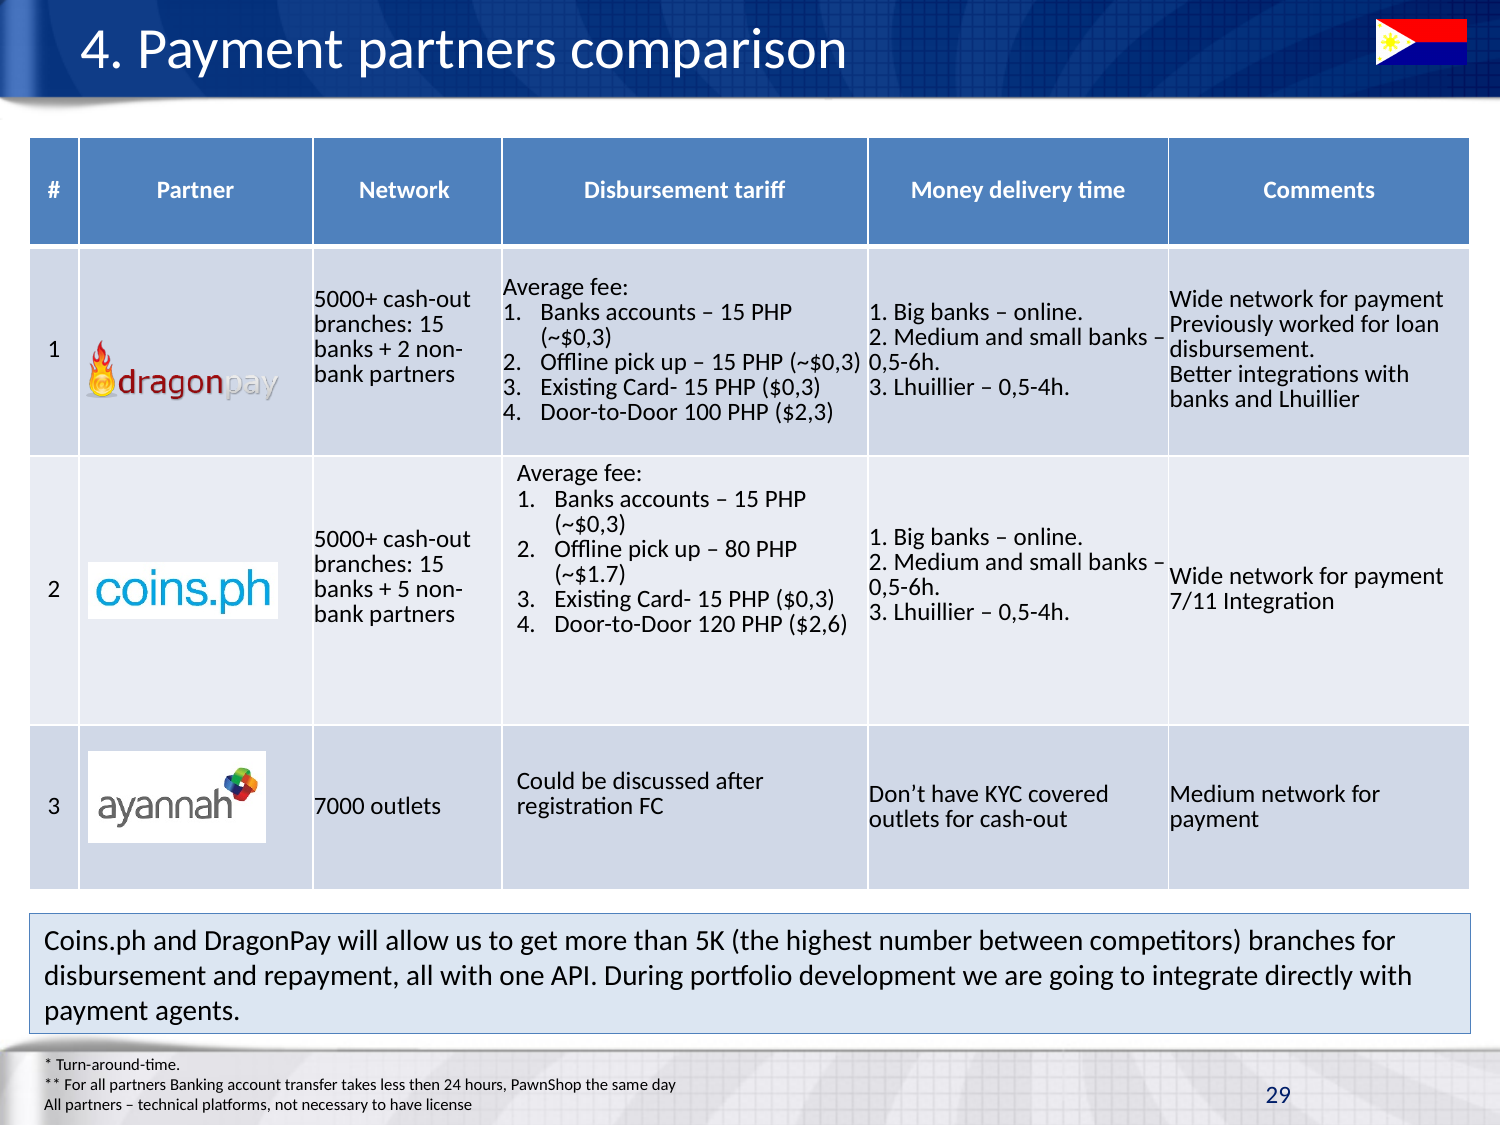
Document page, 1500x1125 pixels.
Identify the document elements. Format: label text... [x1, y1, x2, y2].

table_cell Don’t have KYC covered outlets for cash-out [869, 726, 1168, 889]
table_cell Could be discussed after registration FC [503, 726, 867, 889]
text_box * Turn-around-time. ** For all partners Banking account transfer takes less then 24 hours, PawnShop the same day All partners – technical platforms, not necessary to have license [29, 1046, 1471, 1125]
table_cell Average fee: Banks accounts – 15 PHP (~$0,3) Offline pick up – 80 PHP (~$1.7) Existing Card- 15 PHP ($0,3) Door-to-Door 120 PHP ($2,6) [503, 457, 867, 724]
table_header Money delivery time [869, 138, 1168, 244]
table_cell 1. Big banks – online. 2. Medium and small banks – 0,5-6h. 3. Lhuillier – 0,5-4h. [869, 457, 1168, 724]
table_cell Coins.ph [80, 457, 312, 724]
table_cell Medium network for payment [1169, 726, 1469, 889]
table_cell 5000+ cash-out branches: 15 banks + 2 non-bank partners [314, 249, 501, 455]
picture [76, 337, 290, 403]
table_header # [30, 138, 78, 244]
table_cell 2 [30, 457, 78, 724]
picture [0, 0, 1500, 120]
table_cell 7000 outlets [314, 726, 501, 889]
picture [88, 562, 278, 620]
table_cell 1. Big banks – online. 2. Medium and small banks – 0,5-6h. 3. Lhuillier – 0,5-4h. [869, 249, 1168, 455]
picture [0, 1032, 1500, 1125]
table_header Disbursement tariff [503, 138, 867, 244]
title 4. Payment partners comparison [64, 19, 1404, 71]
table_cell Average fee: Banks accounts – 15 PHP (~$0,3) Offline pick up – 15 PHP (~$0,3) Existing Card- 15 PHP ($0,3) Door-to-Door 100 PHP ($2,3) [503, 249, 867, 455]
table_header Comments [1169, 138, 1469, 244]
table_header Partner [80, 138, 312, 244]
table_cell 5000+ cash-out branches: 15 banks + 5 non-bank partners [314, 457, 501, 724]
table_header Network [314, 138, 501, 244]
table_cell 1 [30, 249, 78, 455]
text_box Coins.ph and DragonPay will allow us to get more than 5K (the highest number between competitors) branches for disbursement and repayment, all with one API. During portfolio development we are going to integrate directly with payment agents. [29, 913, 1471, 1034]
picture [88, 751, 266, 844]
table_cell [80, 249, 312, 455]
table_cell Ayannah [80, 726, 312, 889]
table_cell Wide network for payment 7/11 Integration [1169, 457, 1469, 724]
table_cell 3 [30, 726, 78, 889]
table_cell Wide network for payment Previously worked for loan disbursement. Better integrations with banks and Lhuillier [1169, 249, 1469, 455]
